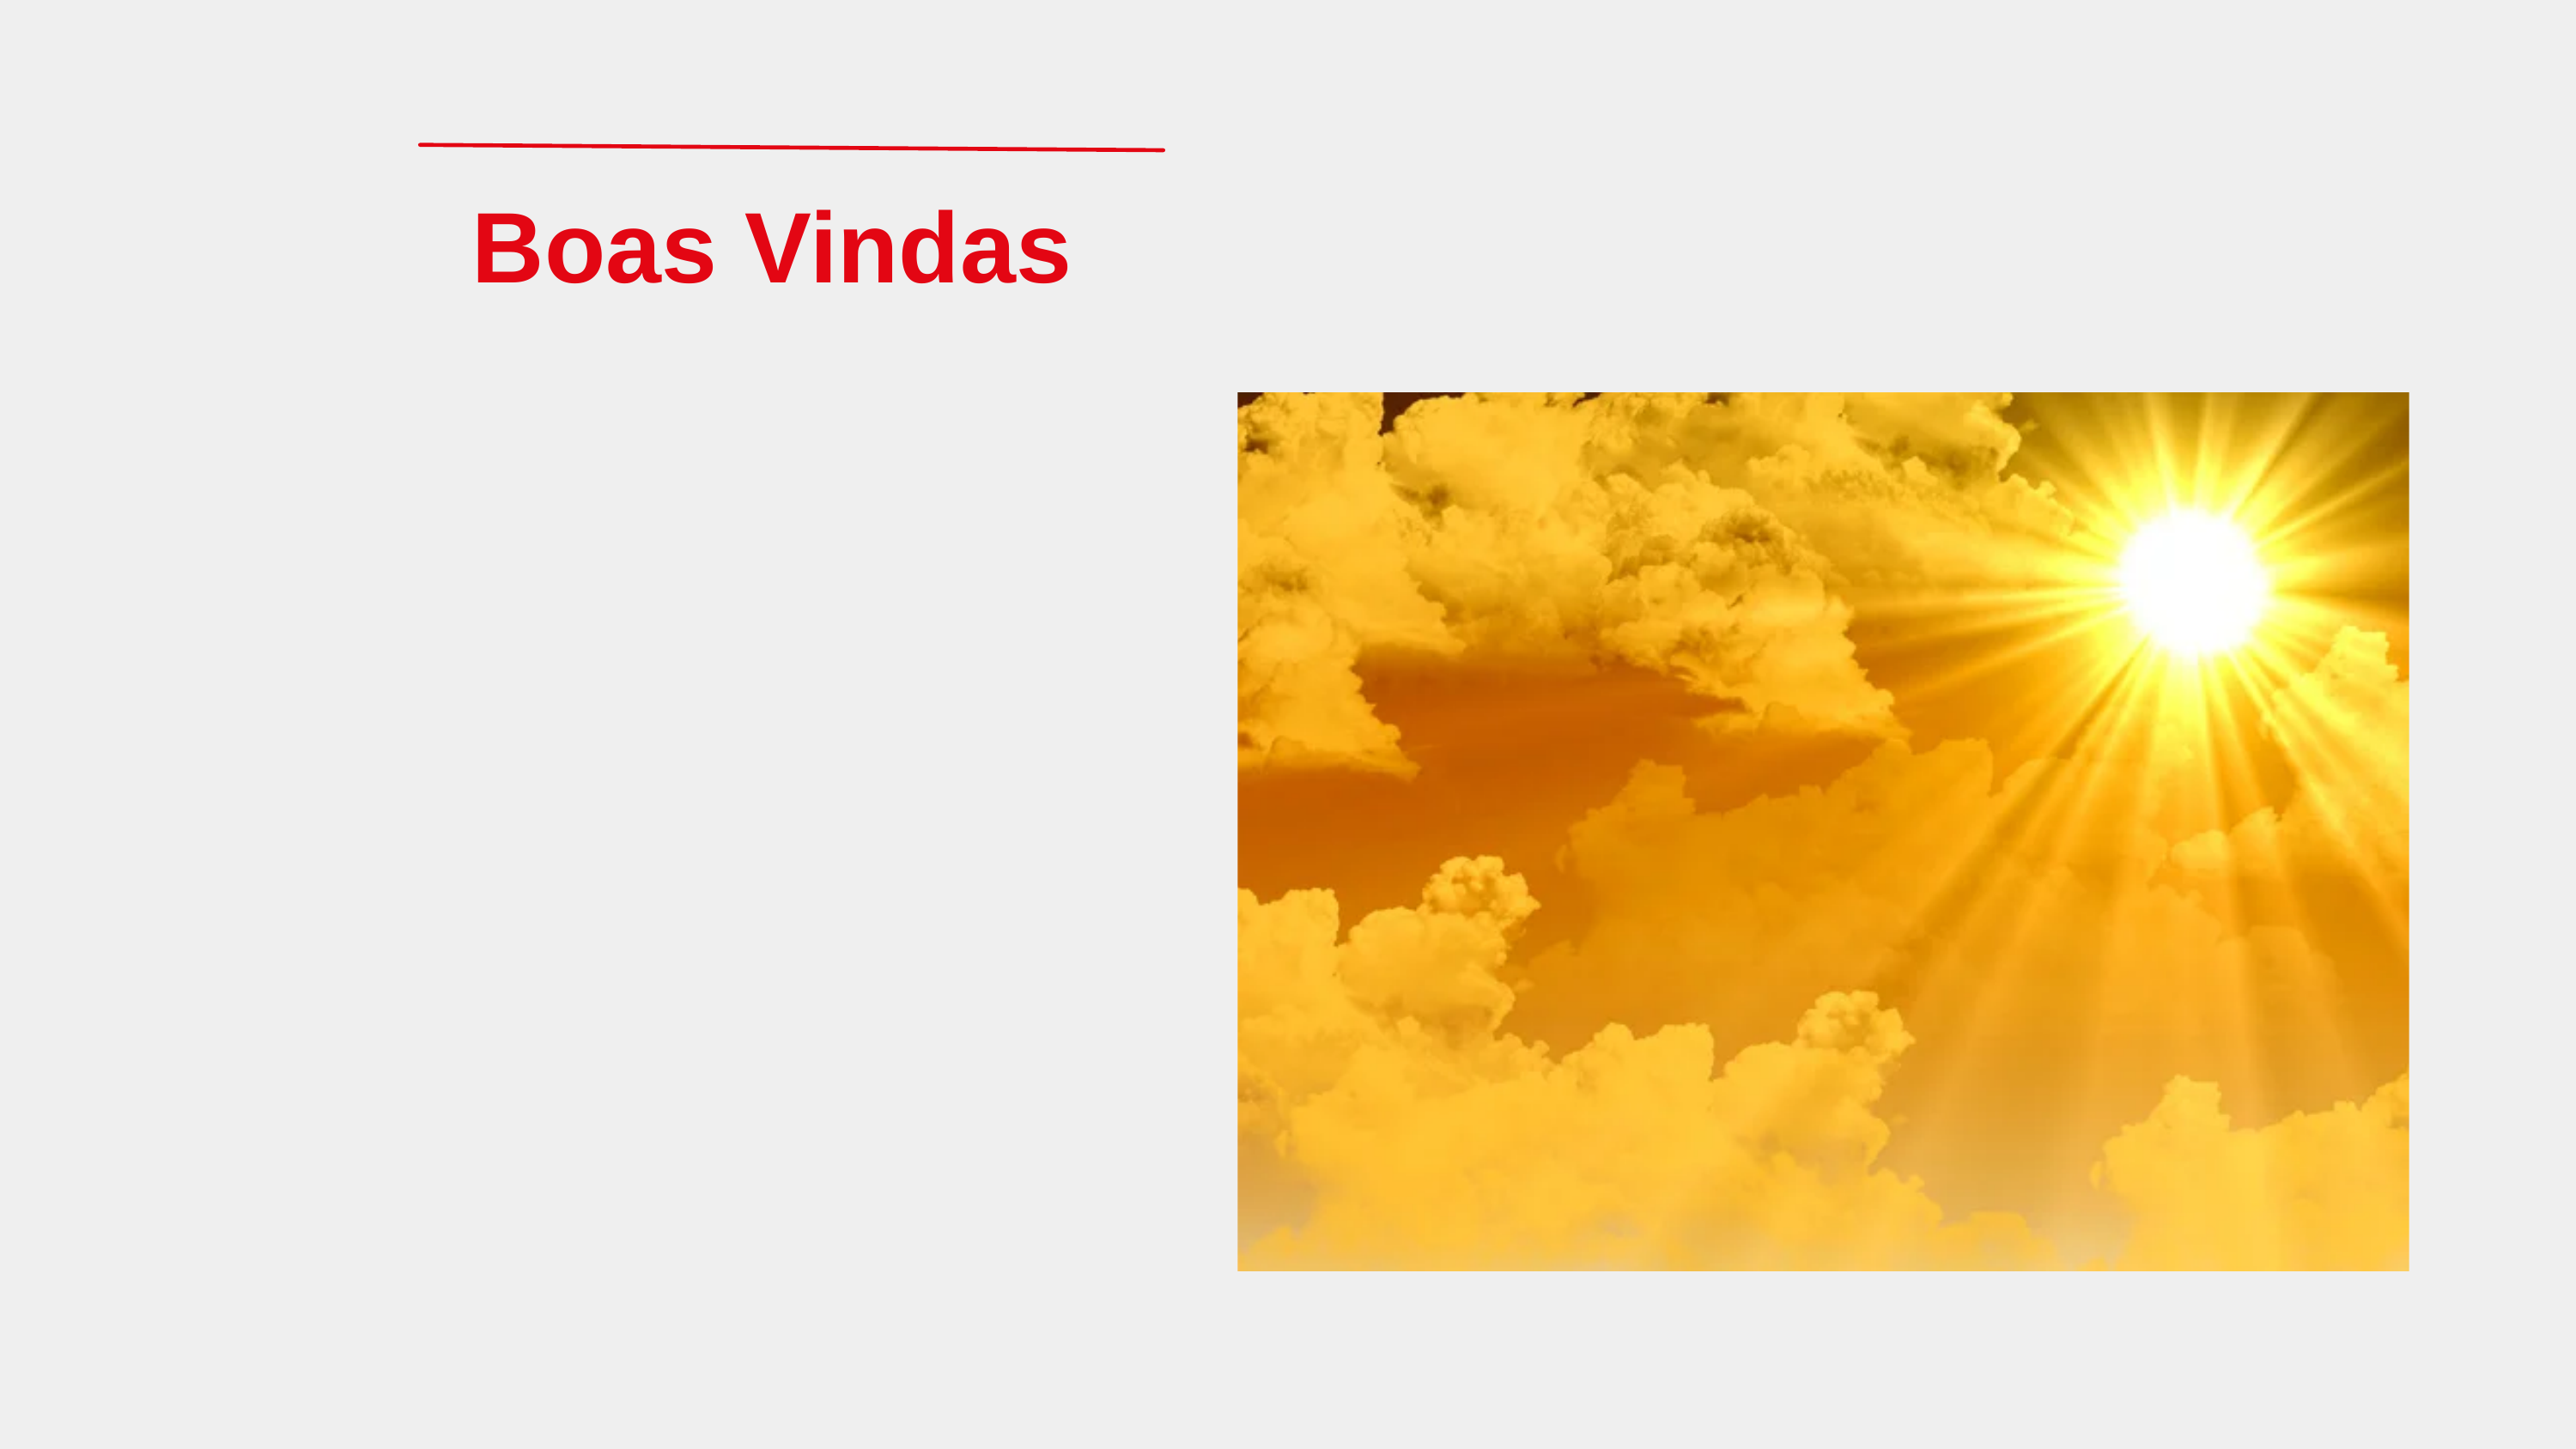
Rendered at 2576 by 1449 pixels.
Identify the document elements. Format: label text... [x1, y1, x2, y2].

text_box [1237, 392, 2409, 1272]
text_box Boas Vindas [471, 163, 2150, 304]
